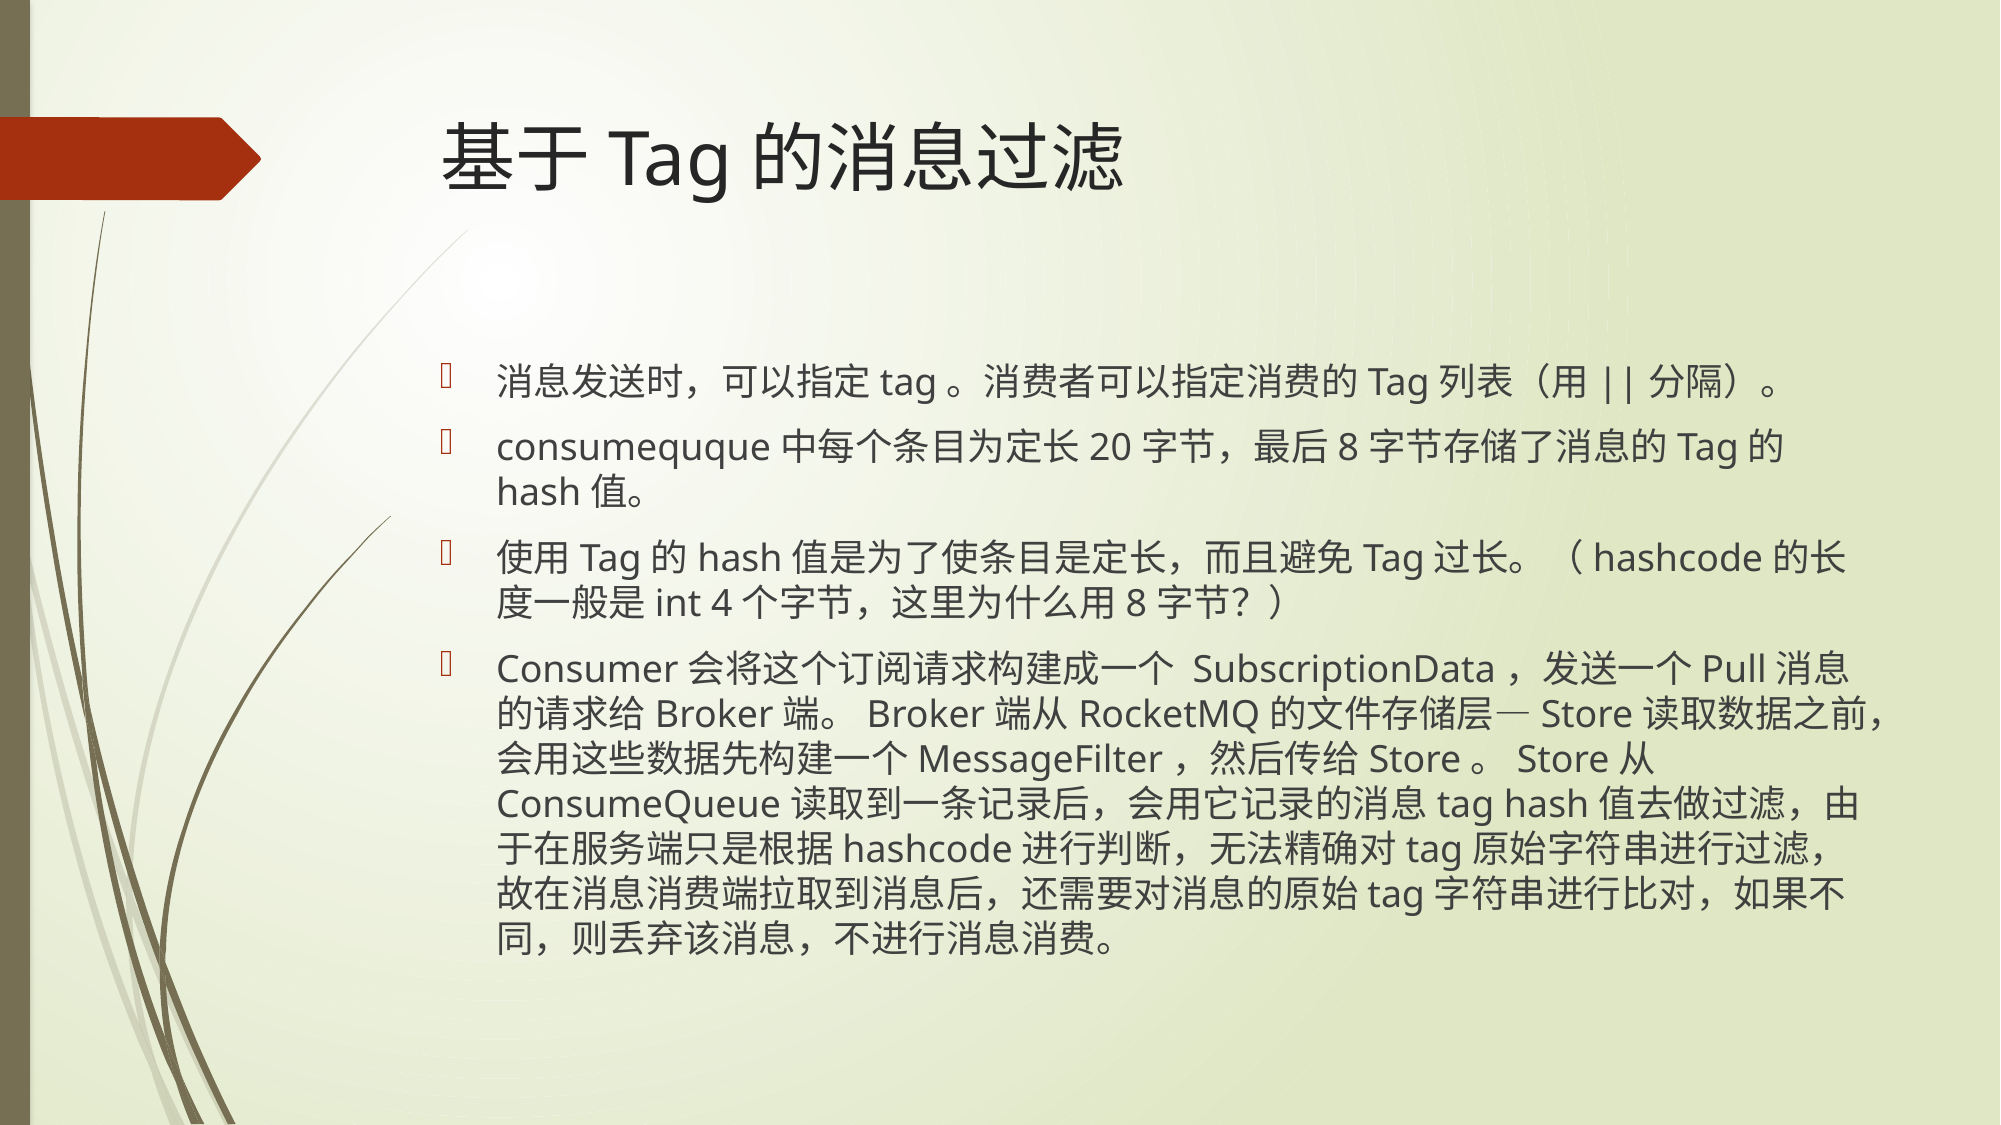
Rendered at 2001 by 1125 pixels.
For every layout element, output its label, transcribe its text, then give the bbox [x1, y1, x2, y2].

title 基于Tag的消息过滤 [425, 102, 1888, 313]
list 消息发送时，可以指定tag。消费者可以指定消费的Tag列表（用||分隔）。 consumequque中每个条目为定长20字节，最后8字节存储了消息的Tag的hash值。 使用Tag的hash值是为了使条目是定长，而且避免Tag过长。（hashcode的长度一般是int 4个字节，这里为什么用8字节？） Consumer会将这个订阅请求构建成一个 SubscriptionData，发送一个Pull消息的请求给Broker端。Broker端从RocketMQ的文件存储层—Store读取数据之前，会用这些数据先构建一个MessageFilter，然后传给Store。Store从 ConsumeQueue读取到一条记录后，会用它记录的消息tag hash值去做过滤，由于在服务端只是根据hashcode进行判断，无法精确对tag原始字符串进行过滤，故在消息消费端拉取到消息后，还需要对消息的原始tag字符串进行比对，如果不同，则丢弃该消息，不进行消息消费。 [424, 350, 1888, 970]
